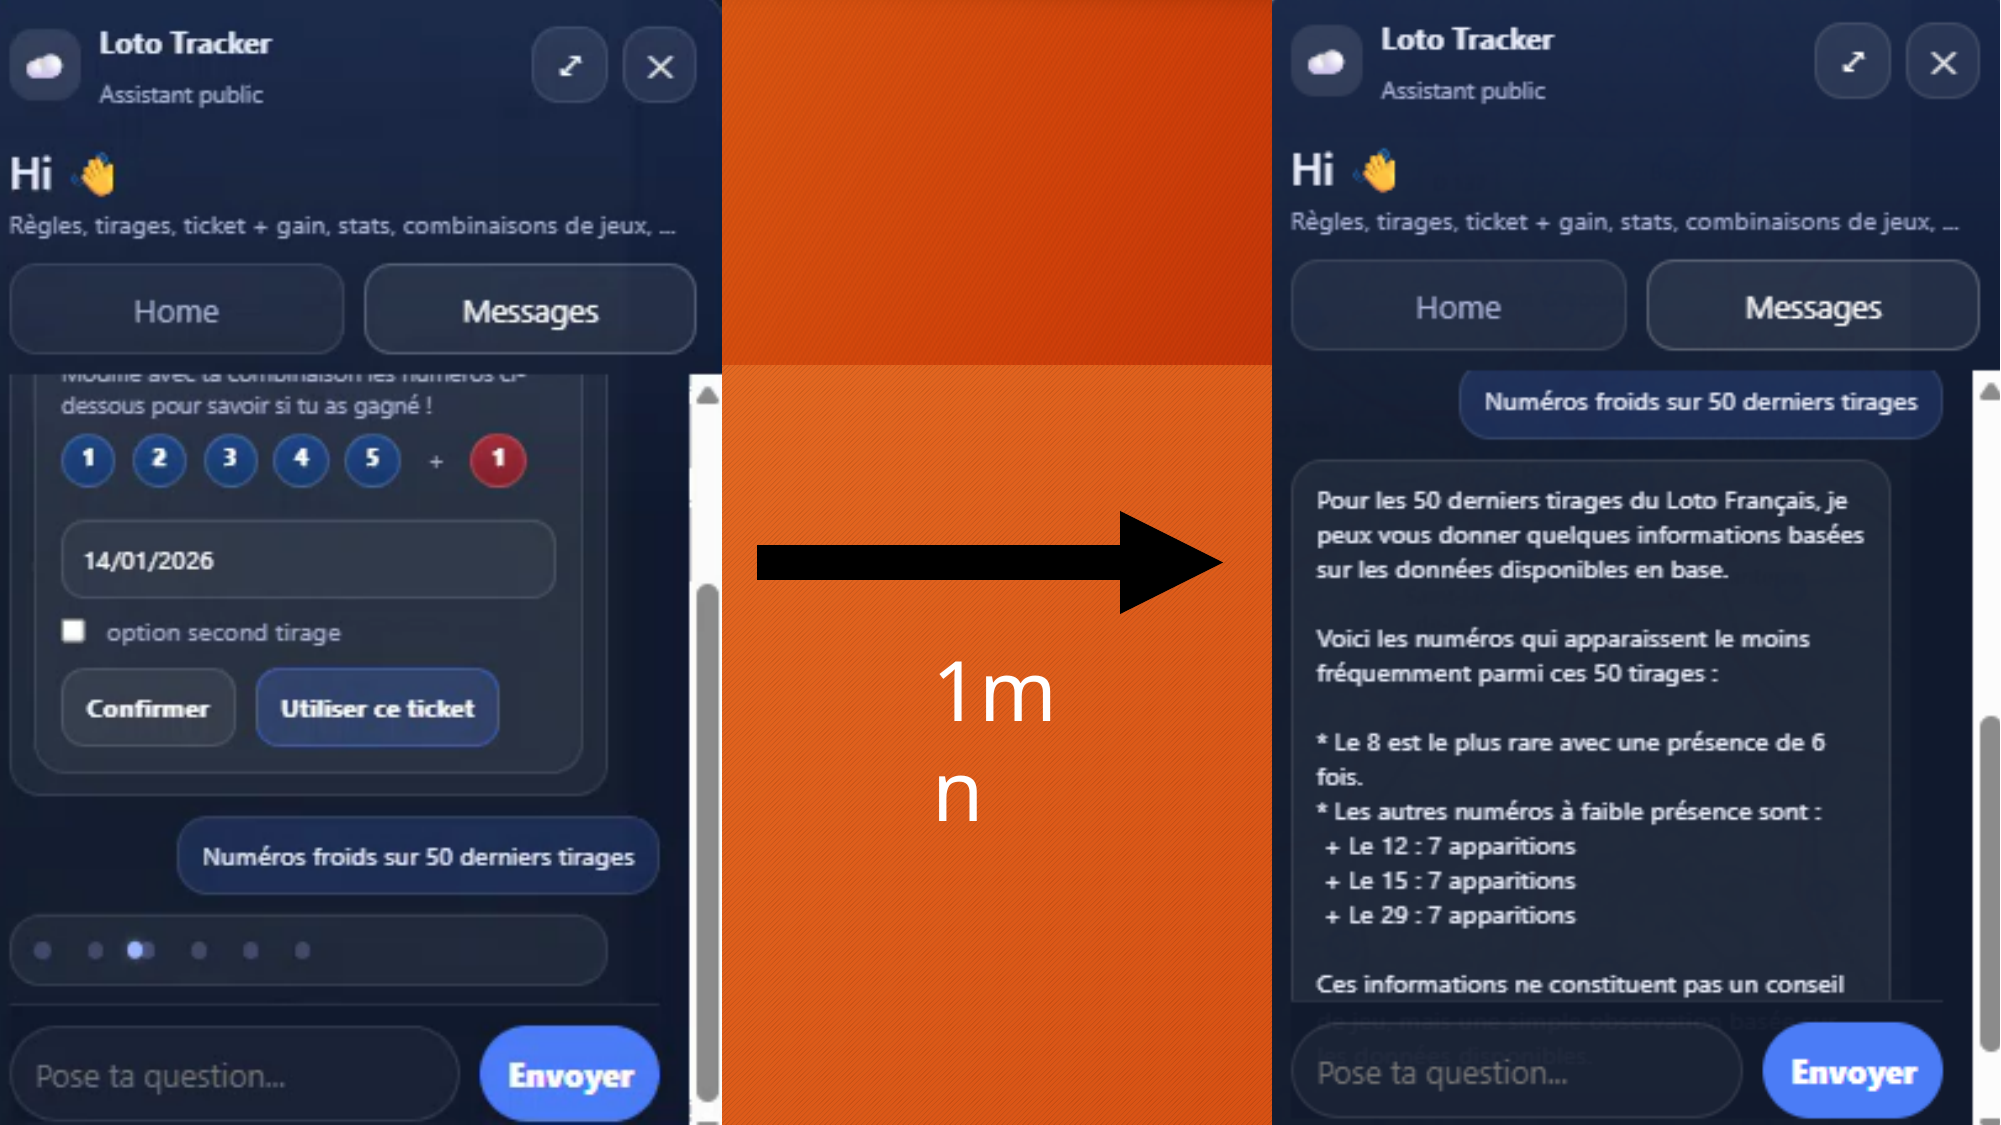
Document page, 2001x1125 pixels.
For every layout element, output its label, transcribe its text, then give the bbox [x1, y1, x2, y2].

picture [723, 0, 2000, 1125]
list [0, 0, 723, 1125]
text_box 1mn [917, 630, 1120, 845]
